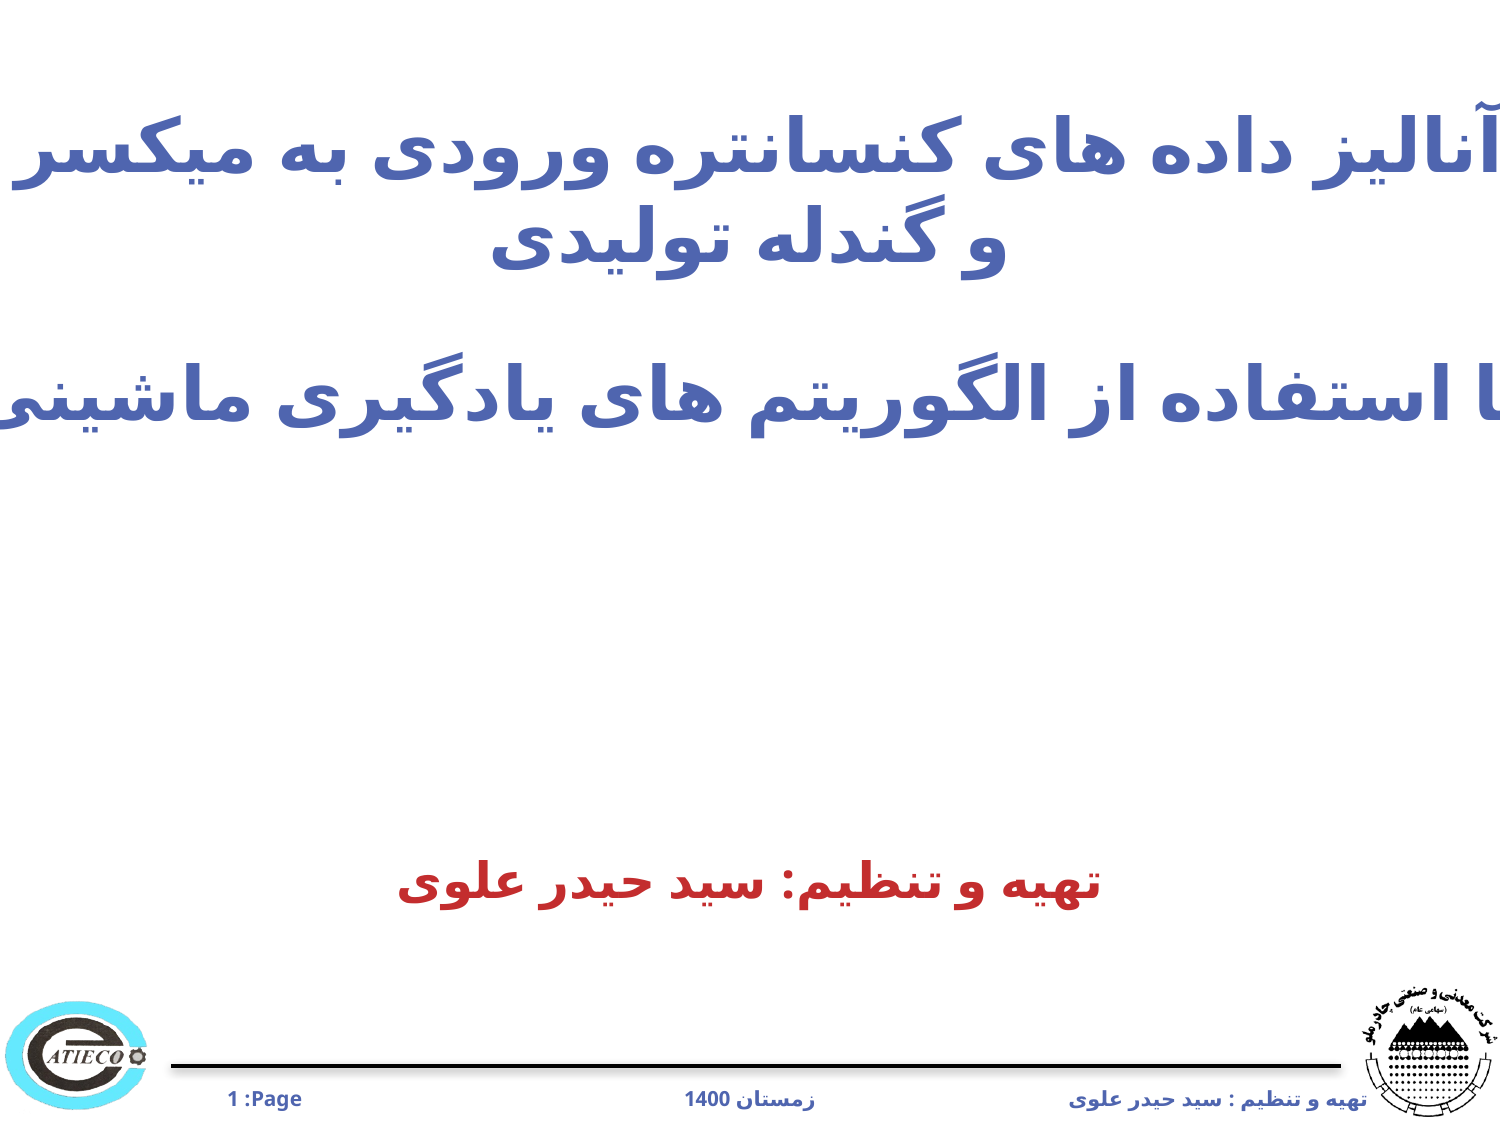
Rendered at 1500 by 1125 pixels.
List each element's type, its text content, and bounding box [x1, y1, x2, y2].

text_box زمستان 1400 [669, 1078, 831, 1119]
text_box با استفاده از الگوریتم های یادگیری ماشینی [0, 338, 1500, 443]
text_box تهیه و تنظیم: سید حیدر علوی [380, 839, 1120, 918]
picture [1355, 977, 1500, 1125]
picture [0, 996, 155, 1116]
text_box Page: 1 [164, 1078, 365, 1121]
text_box تهیه و تنظیم : سید حیدر علوی [1053, 1078, 1348, 1119]
text_box آنالیز داده های کنسانتره ورودی به میکسر و گندله تولیدی [0, 89, 1500, 285]
